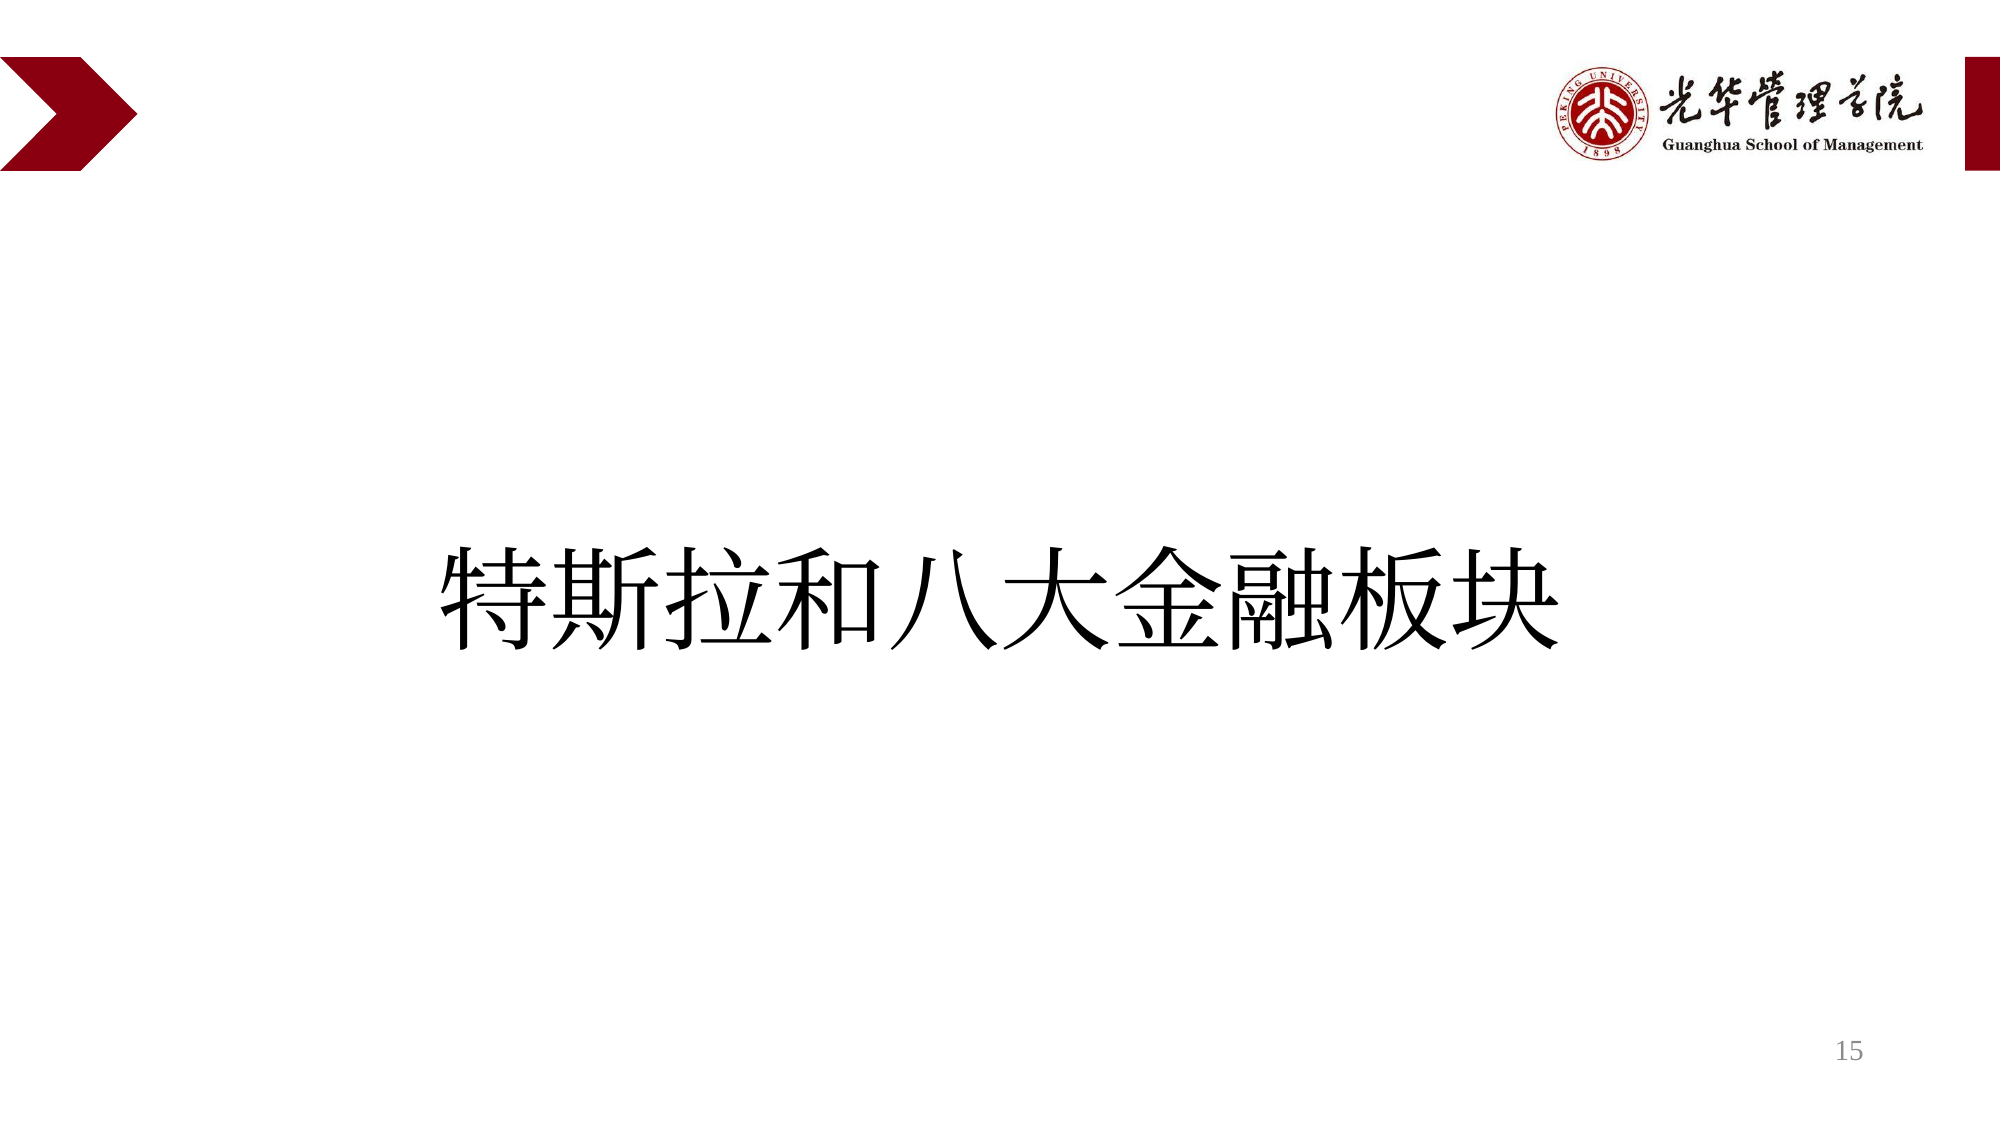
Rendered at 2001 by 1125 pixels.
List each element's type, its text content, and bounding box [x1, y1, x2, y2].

picture [1507, 27, 1965, 200]
title 特斯拉和八大金融板块 [308, 495, 1692, 630]
slide_number 15 [1429, 1018, 1880, 1079]
